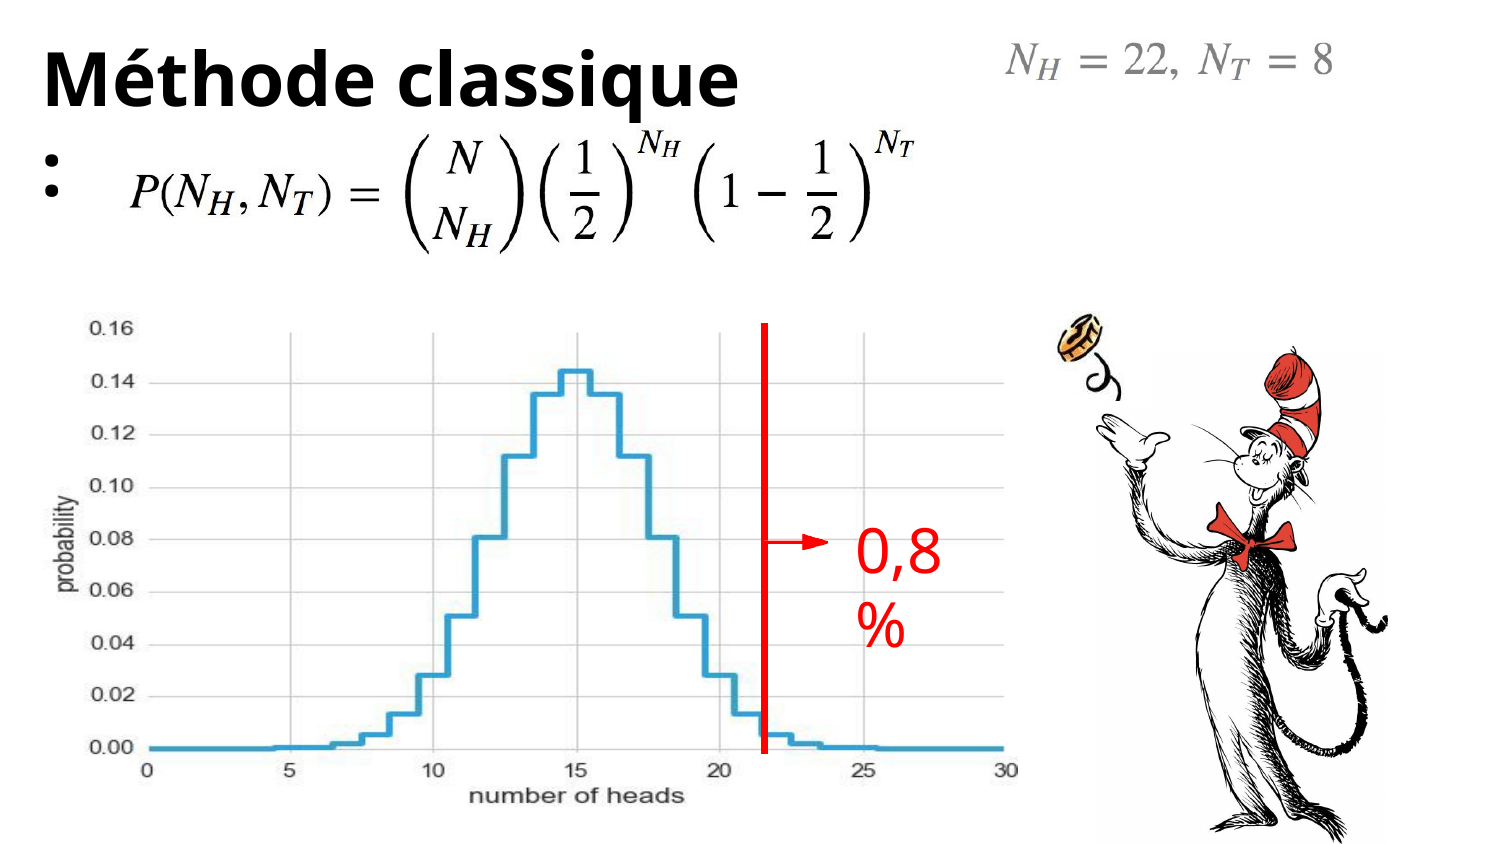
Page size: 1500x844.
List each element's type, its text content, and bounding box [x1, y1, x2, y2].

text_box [1049, 311, 1388, 844]
picture [1000, 37, 1332, 85]
text_box Méthode classique : [39, 29, 761, 123]
picture [121, 122, 921, 259]
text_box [43, 312, 1018, 807]
